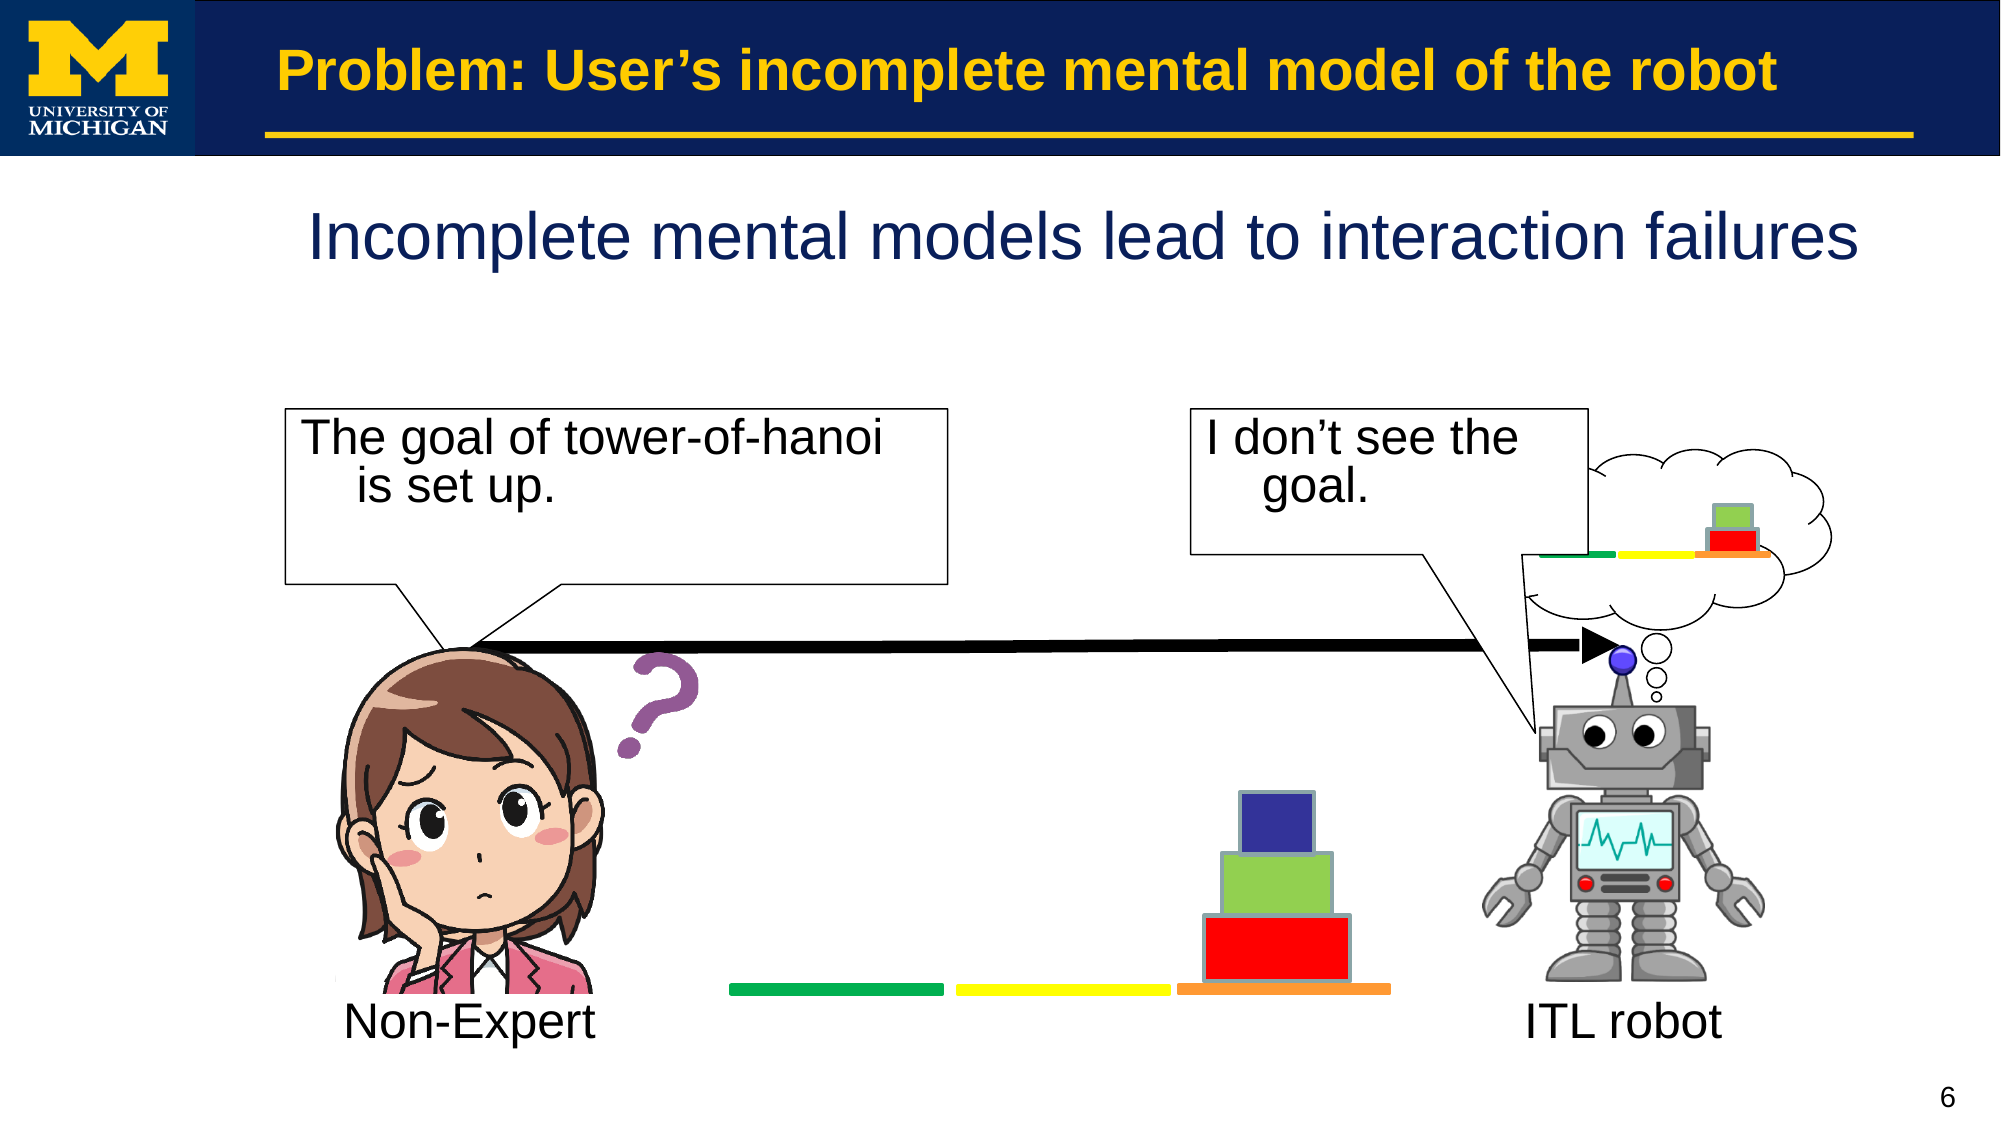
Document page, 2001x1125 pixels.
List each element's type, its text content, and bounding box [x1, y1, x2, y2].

text_box [1712, 503, 1754, 531]
picture [335, 644, 699, 994]
title Problem: User’s incomplete mental model of the robot [261, 0, 1908, 135]
text_box [1220, 851, 1334, 918]
text_box ITL robot [1509, 991, 1738, 1056]
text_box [1041, 69, 1045, 1125]
text_box Non-Expert [328, 981, 611, 1056]
text_box [956, 984, 1036, 996]
text_box [1618, 551, 1695, 559]
text_box [1539, 551, 1616, 558]
picture [0, 0, 195, 156]
picture [1481, 644, 1766, 982]
text_box [1049, 984, 1171, 996]
text_box Incomplete mental models lead to interaction failures [1049, 185, 1908, 281]
text_box I don’t see the goal. [1190, 408, 1589, 645]
text_box [1238, 790, 1316, 857]
text_box [729, 983, 944, 996]
text_box [1177, 983, 1391, 995]
text_box [1642, 633, 1671, 643]
text_box The goal of tower-of-hanoi is set up. [285, 408, 948, 643]
text_box [1695, 551, 1771, 558]
text_box [1705, 527, 1760, 551]
text_box [1202, 913, 1352, 983]
text_box [1523, 449, 1832, 631]
text_box Incomplete mental models lead to interaction failures [261, 185, 1036, 281]
